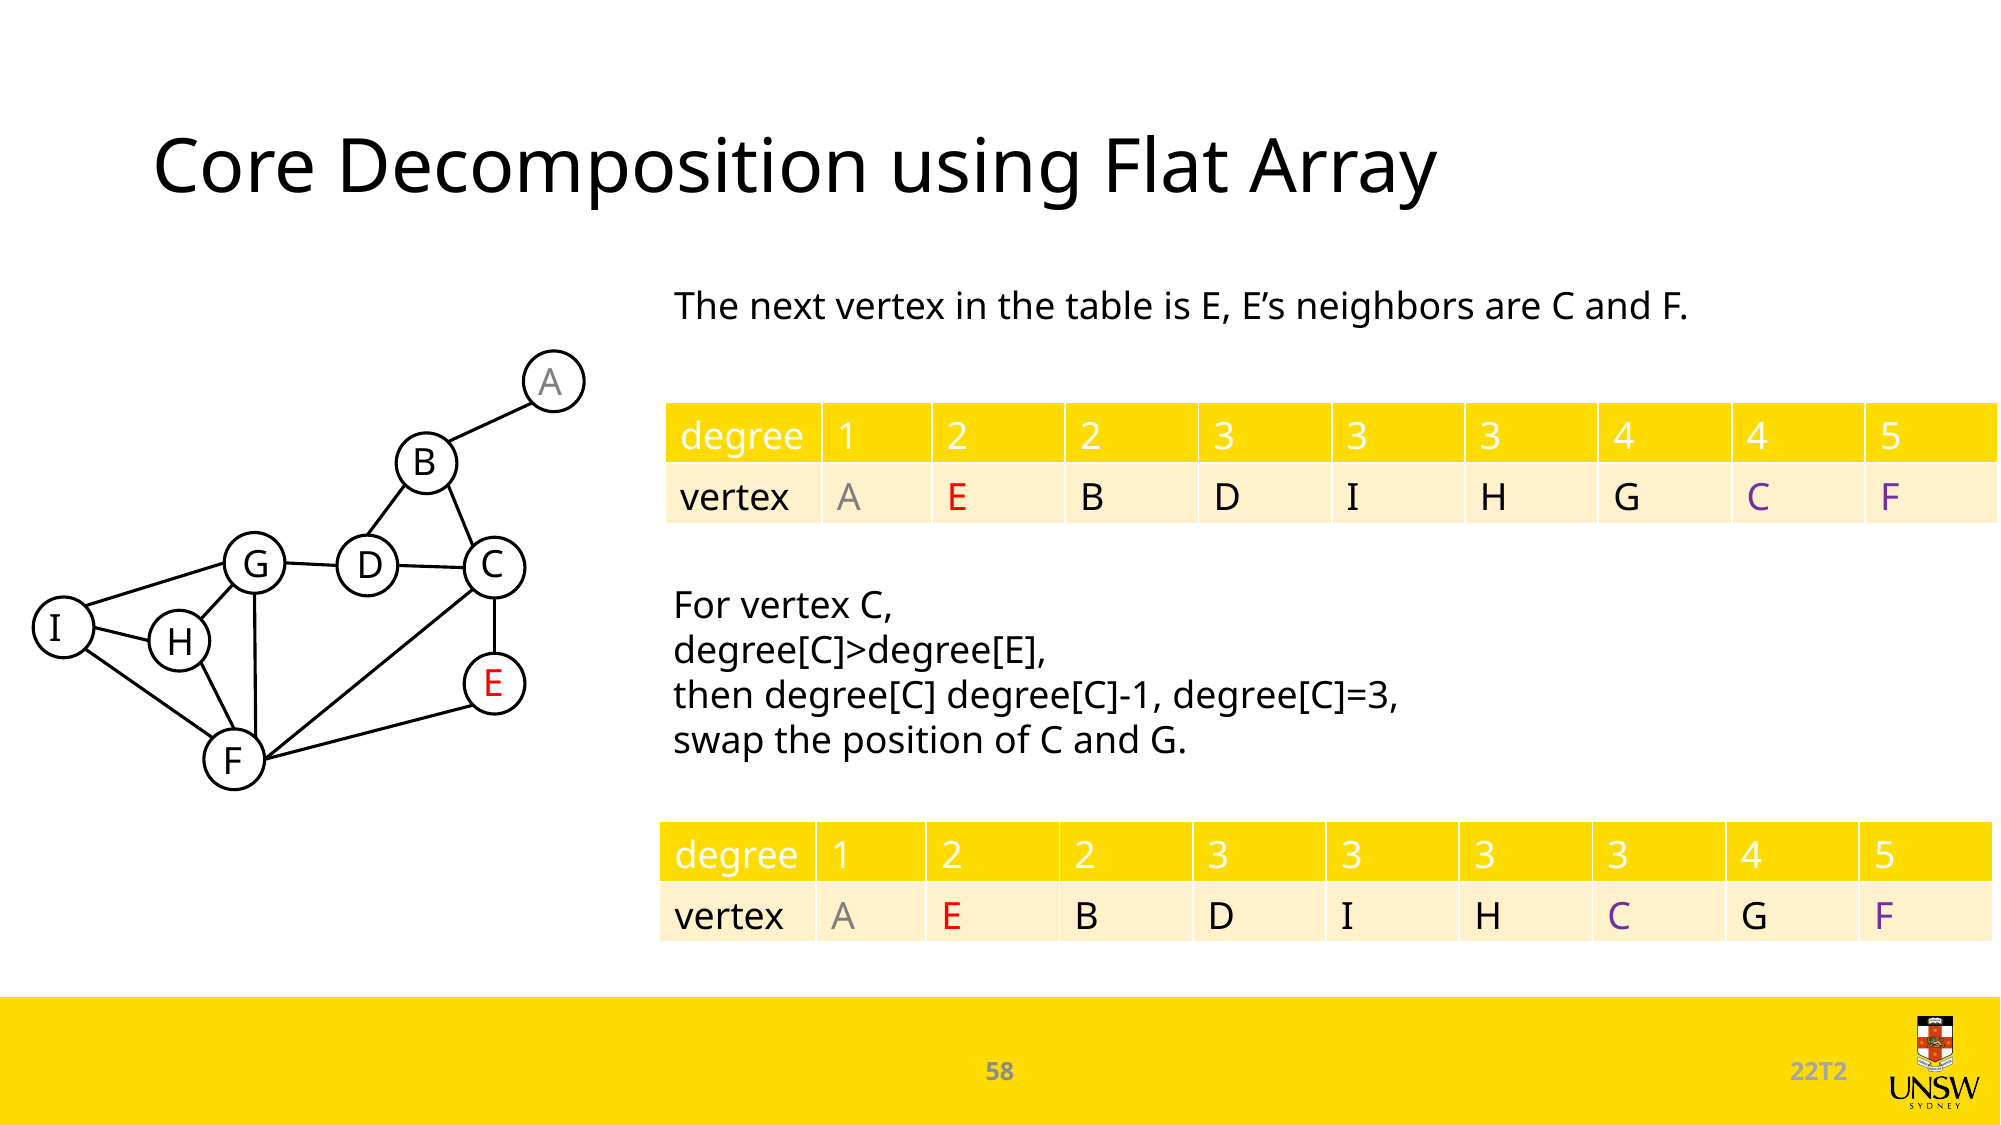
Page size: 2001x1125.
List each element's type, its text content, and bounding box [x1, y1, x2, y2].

table_header 3 [1199, 403, 1331, 462]
table_header 4 [1599, 403, 1731, 462]
text_box C [465, 532, 527, 593]
text_box [476, 593, 514, 599]
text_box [264, 705, 474, 760]
table_header 4 [1733, 403, 1864, 462]
slide_number 58 [774, 1042, 1225, 1103]
table_header 1 [817, 822, 925, 881]
table_cell vertex [666, 464, 821, 523]
table_cell A [817, 883, 925, 941]
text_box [200, 584, 234, 620]
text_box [85, 648, 213, 738]
table_header 2 [933, 403, 1064, 462]
table_header degree [666, 403, 821, 462]
text_box The next vertex in the table is E, E’s neighbors are C and F. [659, 278, 1829, 335]
table_cell H [1466, 464, 1597, 523]
table_cell F [1860, 883, 1992, 941]
table_cell B [1060, 883, 1192, 941]
table_cell vertex [660, 883, 815, 941]
table_header 4 [1727, 822, 1858, 881]
table_cell E [927, 883, 1059, 941]
table_cell H [1460, 883, 1592, 941]
table_cell F [1866, 464, 1997, 523]
text_box G [227, 532, 307, 592]
table_header 3 [1327, 822, 1458, 881]
text_box D [341, 533, 403, 589]
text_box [284, 562, 337, 566]
table_cell I [1327, 883, 1458, 941]
text_box B [397, 430, 449, 491]
footer 22T2 [1225, 1042, 1863, 1103]
table_header 5 [1866, 403, 1997, 462]
text_box E [474, 651, 529, 712]
table_header 5 [1860, 822, 1992, 881]
table_cell I [1333, 464, 1464, 523]
text_box A [523, 350, 585, 410]
text_box H [151, 610, 231, 662]
text_box F [207, 729, 287, 790]
text_box [481, 712, 508, 716]
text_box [264, 589, 474, 705]
table_cell C [1733, 464, 1864, 523]
table_cell D [1194, 883, 1325, 941]
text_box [93, 627, 149, 641]
table_cell A [823, 464, 931, 523]
table_cell G [1599, 464, 1731, 523]
table_cell C [1593, 883, 1725, 941]
table_cell B [1066, 464, 1198, 523]
table_header 3 [1460, 822, 1592, 881]
table_header degree [660, 822, 815, 881]
table_header 2 [1060, 822, 1192, 881]
table_header 2 [927, 822, 1059, 881]
text_box [449, 443, 458, 484]
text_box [85, 562, 225, 606]
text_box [447, 484, 474, 547]
text_box [202, 743, 207, 775]
table_cell D [1199, 464, 1331, 523]
text_box [223, 547, 227, 578]
table_cell G [1727, 883, 1858, 941]
picture [1890, 1016, 1980, 1109]
table_cell E [933, 464, 1064, 523]
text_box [200, 662, 235, 730]
text_box [411, 491, 442, 495]
table_header 3 [1333, 403, 1464, 462]
table_header 2 [1066, 403, 1198, 462]
table_header 3 [1593, 822, 1725, 881]
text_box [367, 484, 405, 536]
table_header 1 [823, 403, 931, 462]
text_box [447, 402, 533, 442]
title Core Decomposition using Flat Array [137, 59, 1959, 278]
text_box [336, 548, 341, 583]
table_header 3 [1194, 822, 1325, 881]
text_box I [34, 596, 114, 657]
table_header 3 [1466, 403, 1597, 462]
